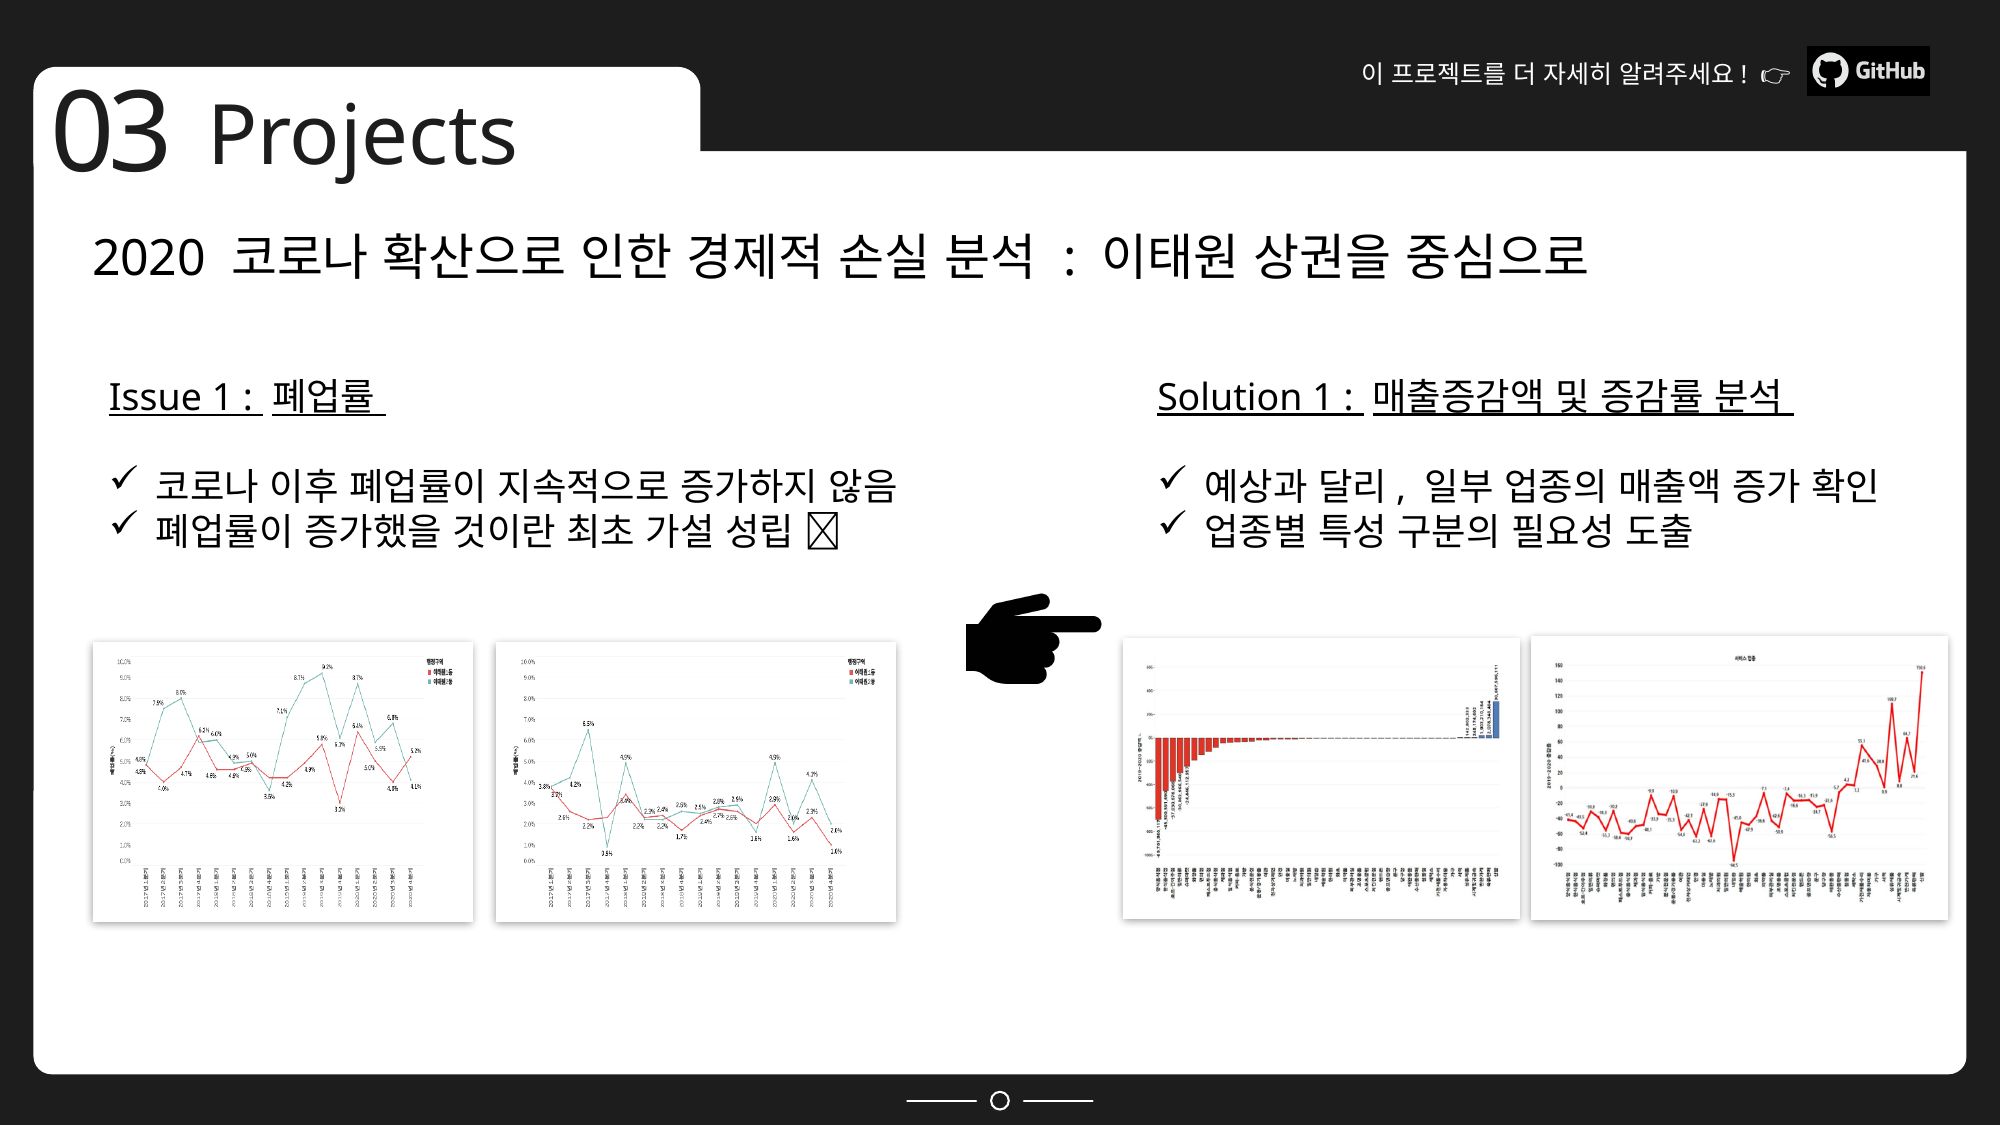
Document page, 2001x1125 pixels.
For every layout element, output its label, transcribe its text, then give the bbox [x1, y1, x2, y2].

picture [106, 656, 459, 908]
text_box 이 프로젝트를 더 자세히 알려주세요! 👉 [1346, 51, 1807, 96]
picture [1807, 46, 1930, 96]
picture [510, 656, 882, 908]
text_box Solution 1 : 매출증감액 및 증감률 분석 예상과 달리, 일부 업종의 매출액 증가 확인 업종별 특성 구분의 필요성 도출 [1142, 365, 1896, 561]
text_box Projects [192, 74, 569, 189]
text_box 03 [36, 51, 189, 201]
picture [1545, 650, 1934, 906]
text_box Issue 1 : 폐업률 코로나 이후 폐업률이 지속적으로 증가하지 않음 폐업률이 증가했을 것이란 최초 가설 성립 ❌ [94, 365, 914, 561]
text_box 2020 코로나 확산으로 인한 경제적 손실 분석 : 이태원 상권을 중심으로 [77, 217, 1605, 293]
picture [1137, 652, 1506, 904]
picture [956, 561, 1111, 716]
